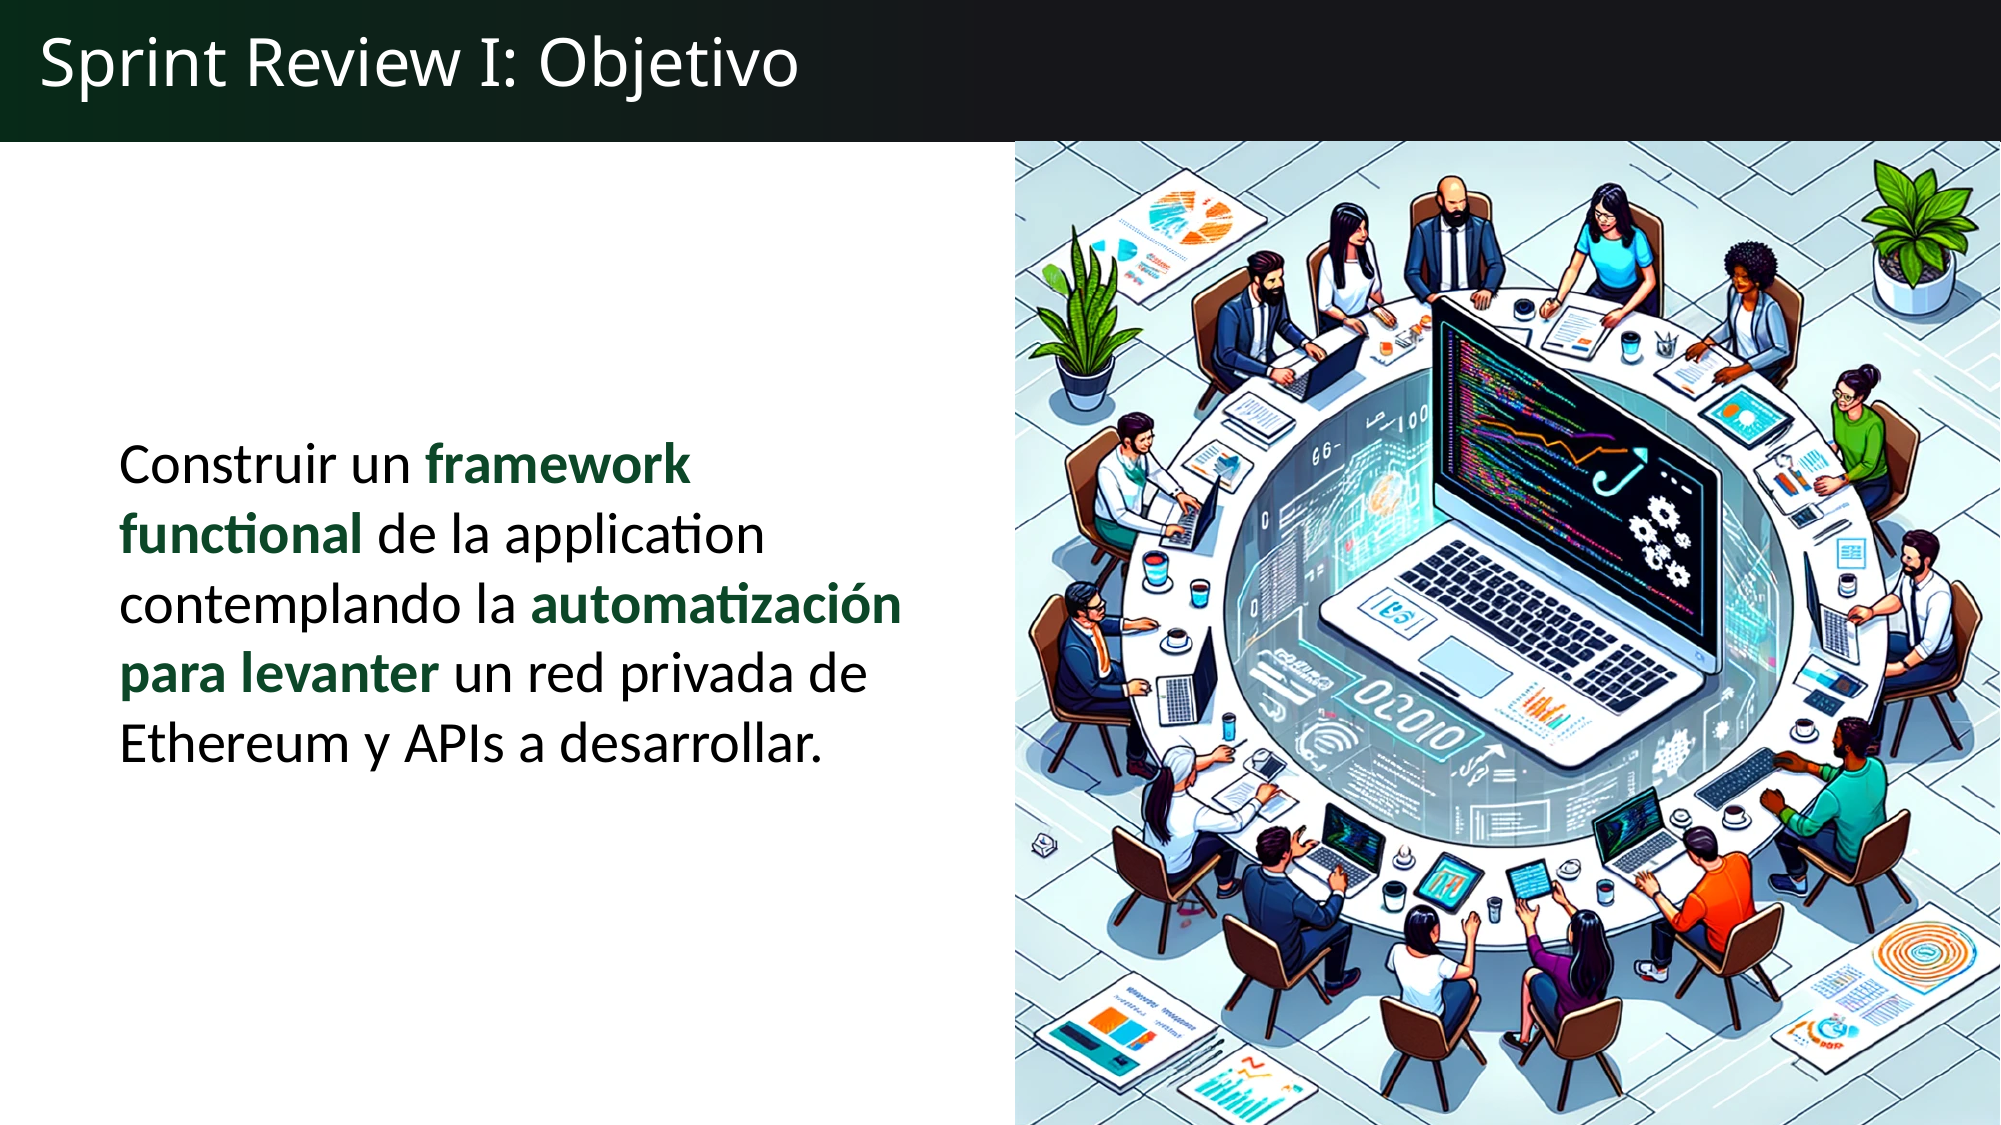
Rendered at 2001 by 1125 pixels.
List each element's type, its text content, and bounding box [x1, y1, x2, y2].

text_box [0, 0, 2000, 143]
picture [1015, 141, 2000, 1125]
text_box Construir un framework functional de la application contemplando la automatización para levanter un red privada de Ethereum y APIs a desarrollar. [104, 417, 928, 782]
text_box Sprint Review I: Objetivo [24, 11, 834, 107]
